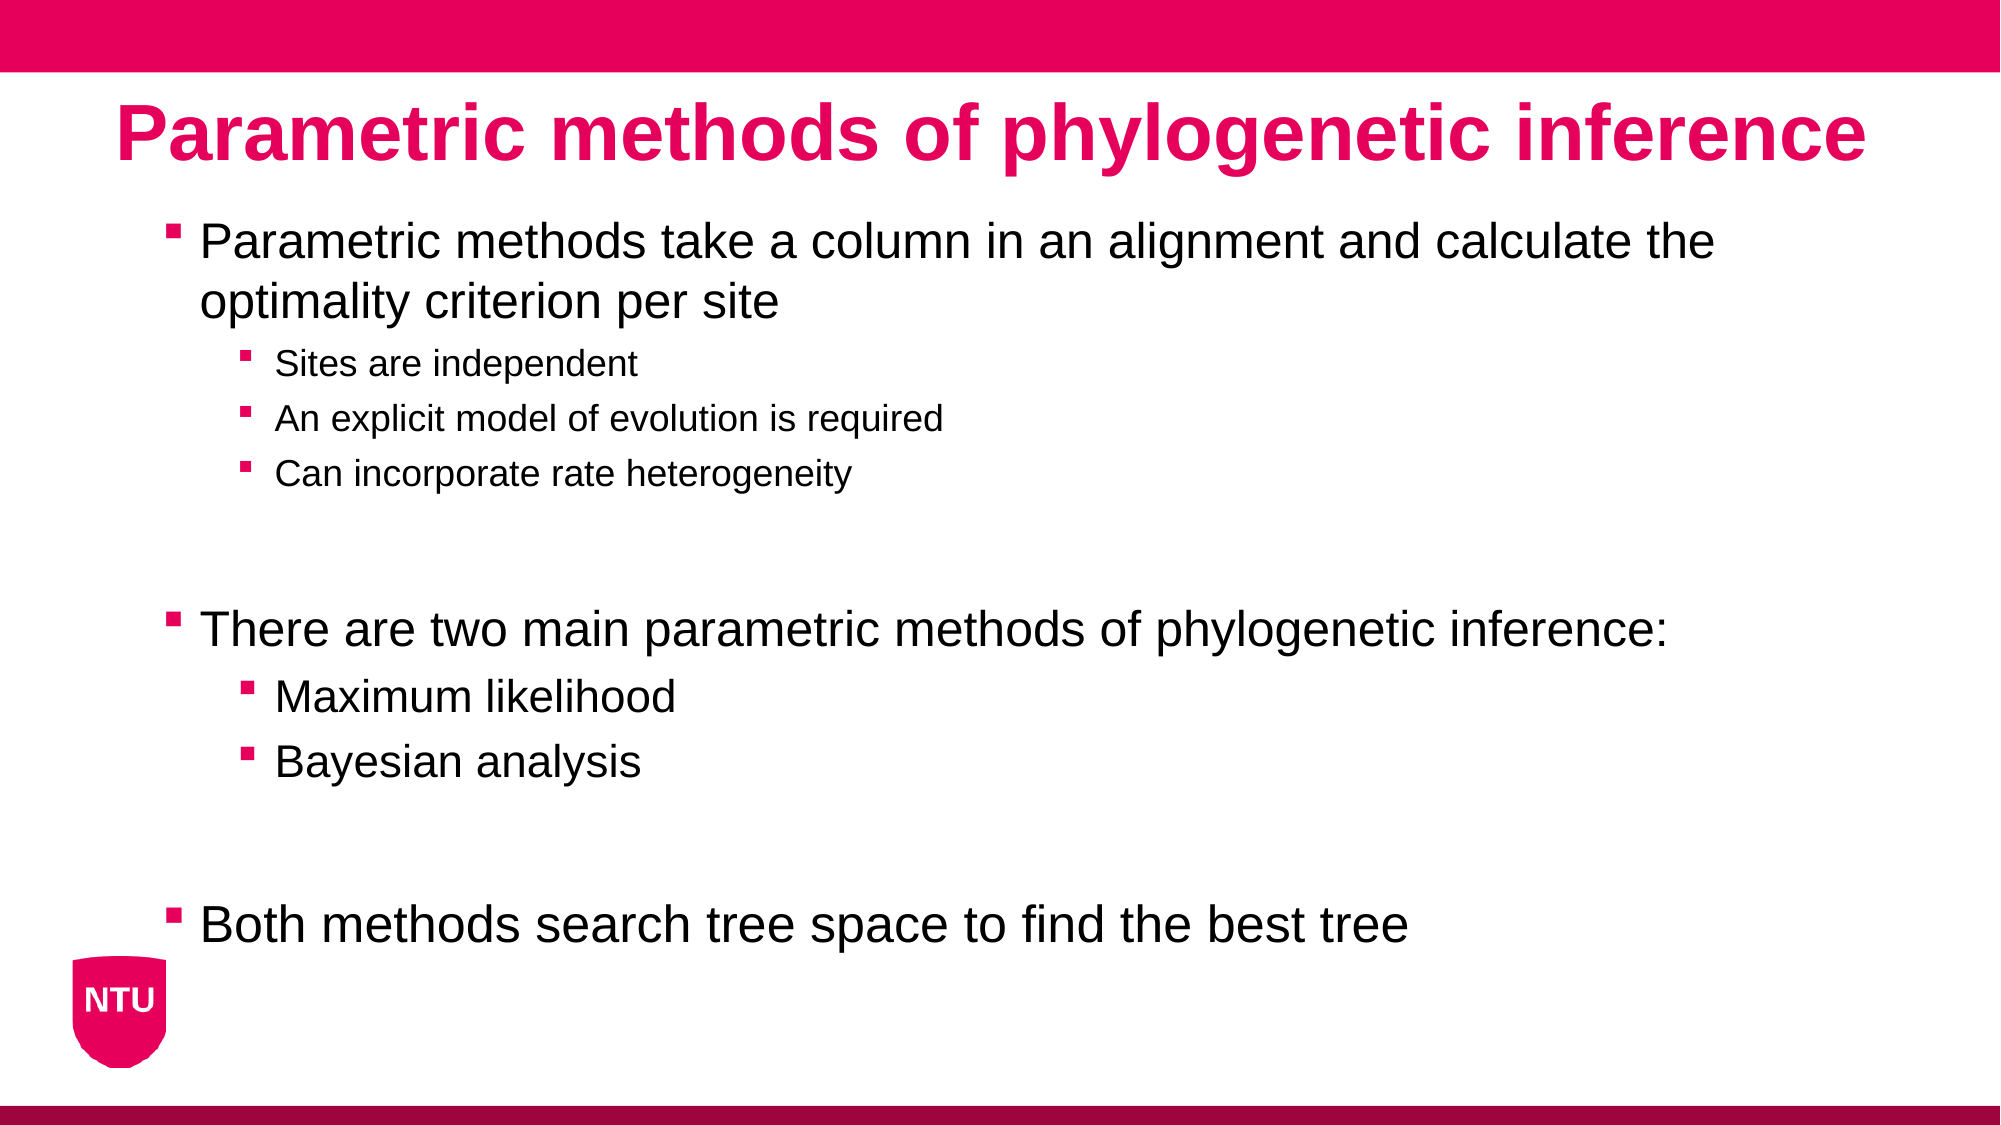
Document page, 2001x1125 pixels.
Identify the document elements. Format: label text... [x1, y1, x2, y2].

list Parametric methods take a column in an alignment and calculate the optimality criterion per site Sites are independent An explicit model of evolution is required Can incorporate rate heterogeneity There are two main parametric methods of phylogenetic inference: Maximum likelihood Bayesian analysis Both methods search tree space to find the best tree [162, 200, 1911, 1044]
text_box Parametric methods of phylogenetic inference [72, 72, 1928, 185]
